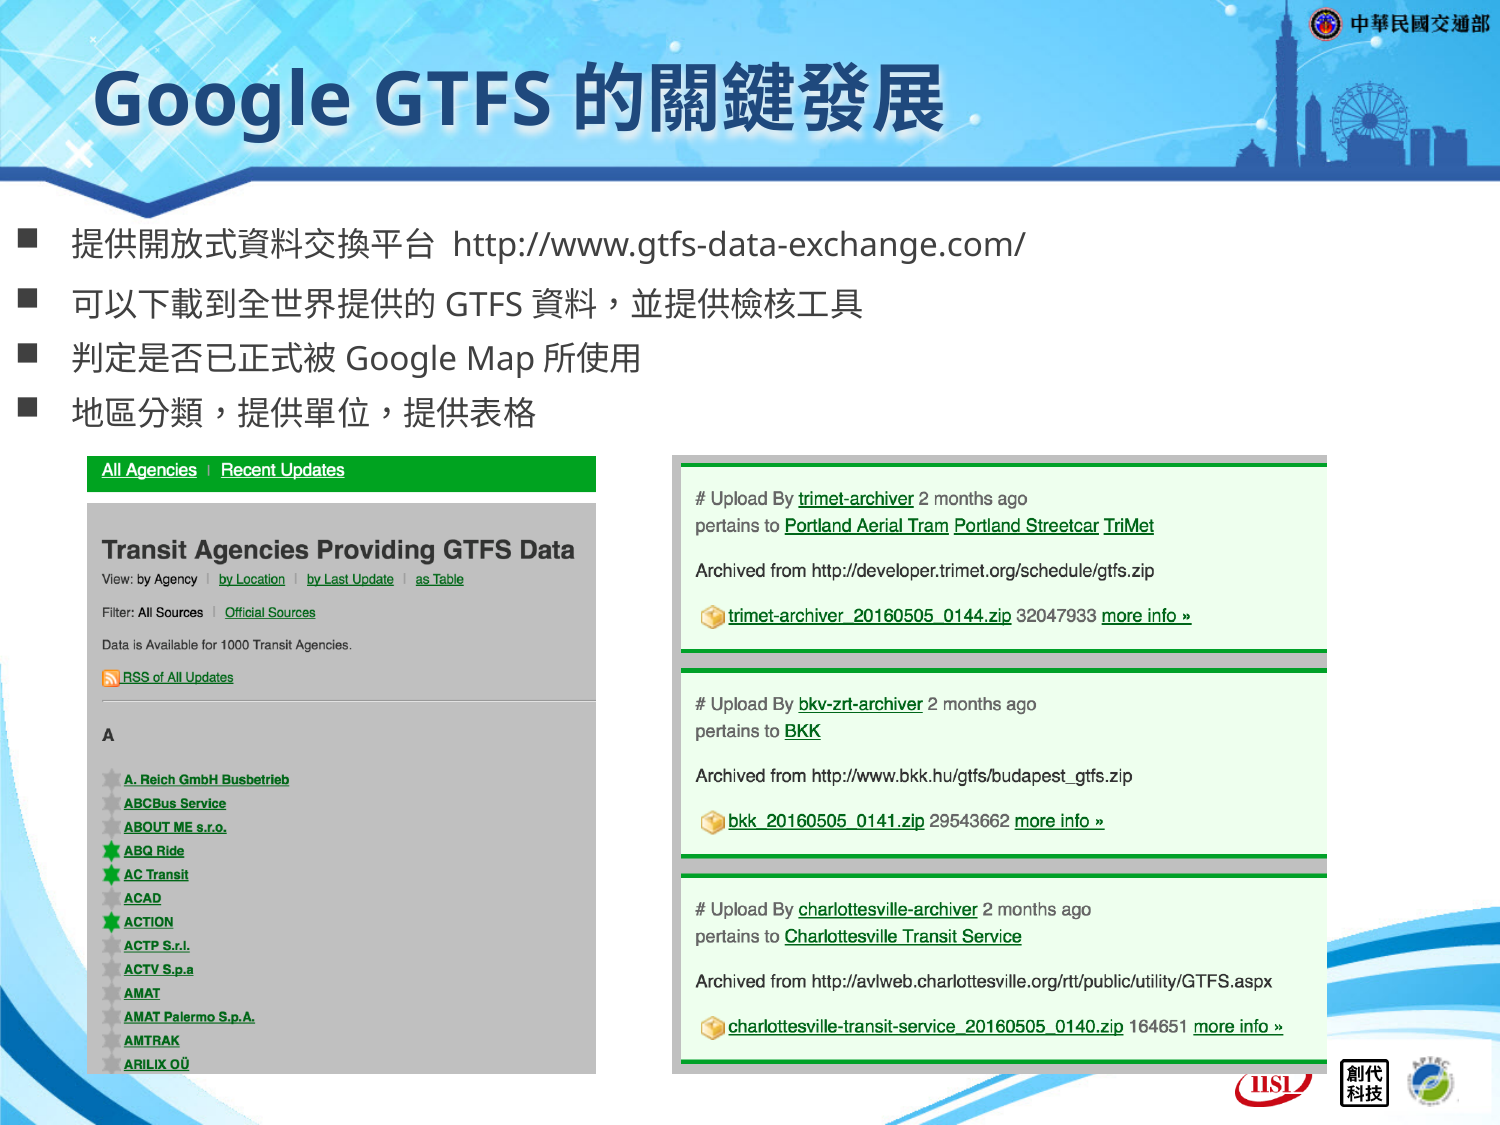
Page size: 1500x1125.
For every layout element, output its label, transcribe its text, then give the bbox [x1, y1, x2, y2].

list 提供開放式資料交換平台 http://www.gtfs-data-exchange.com/ [0, 207, 1440, 326]
title Google GTFS的關鍵發展 [76, 42, 1459, 149]
picture [0, 0, 1500, 1125]
list 可以下載到全世界提供的GTFS資料，並提供檢核工具 判定是否已正式被Google Map所使用 地區分類，提供單位，提供表格 [0, 326, 1440, 480]
